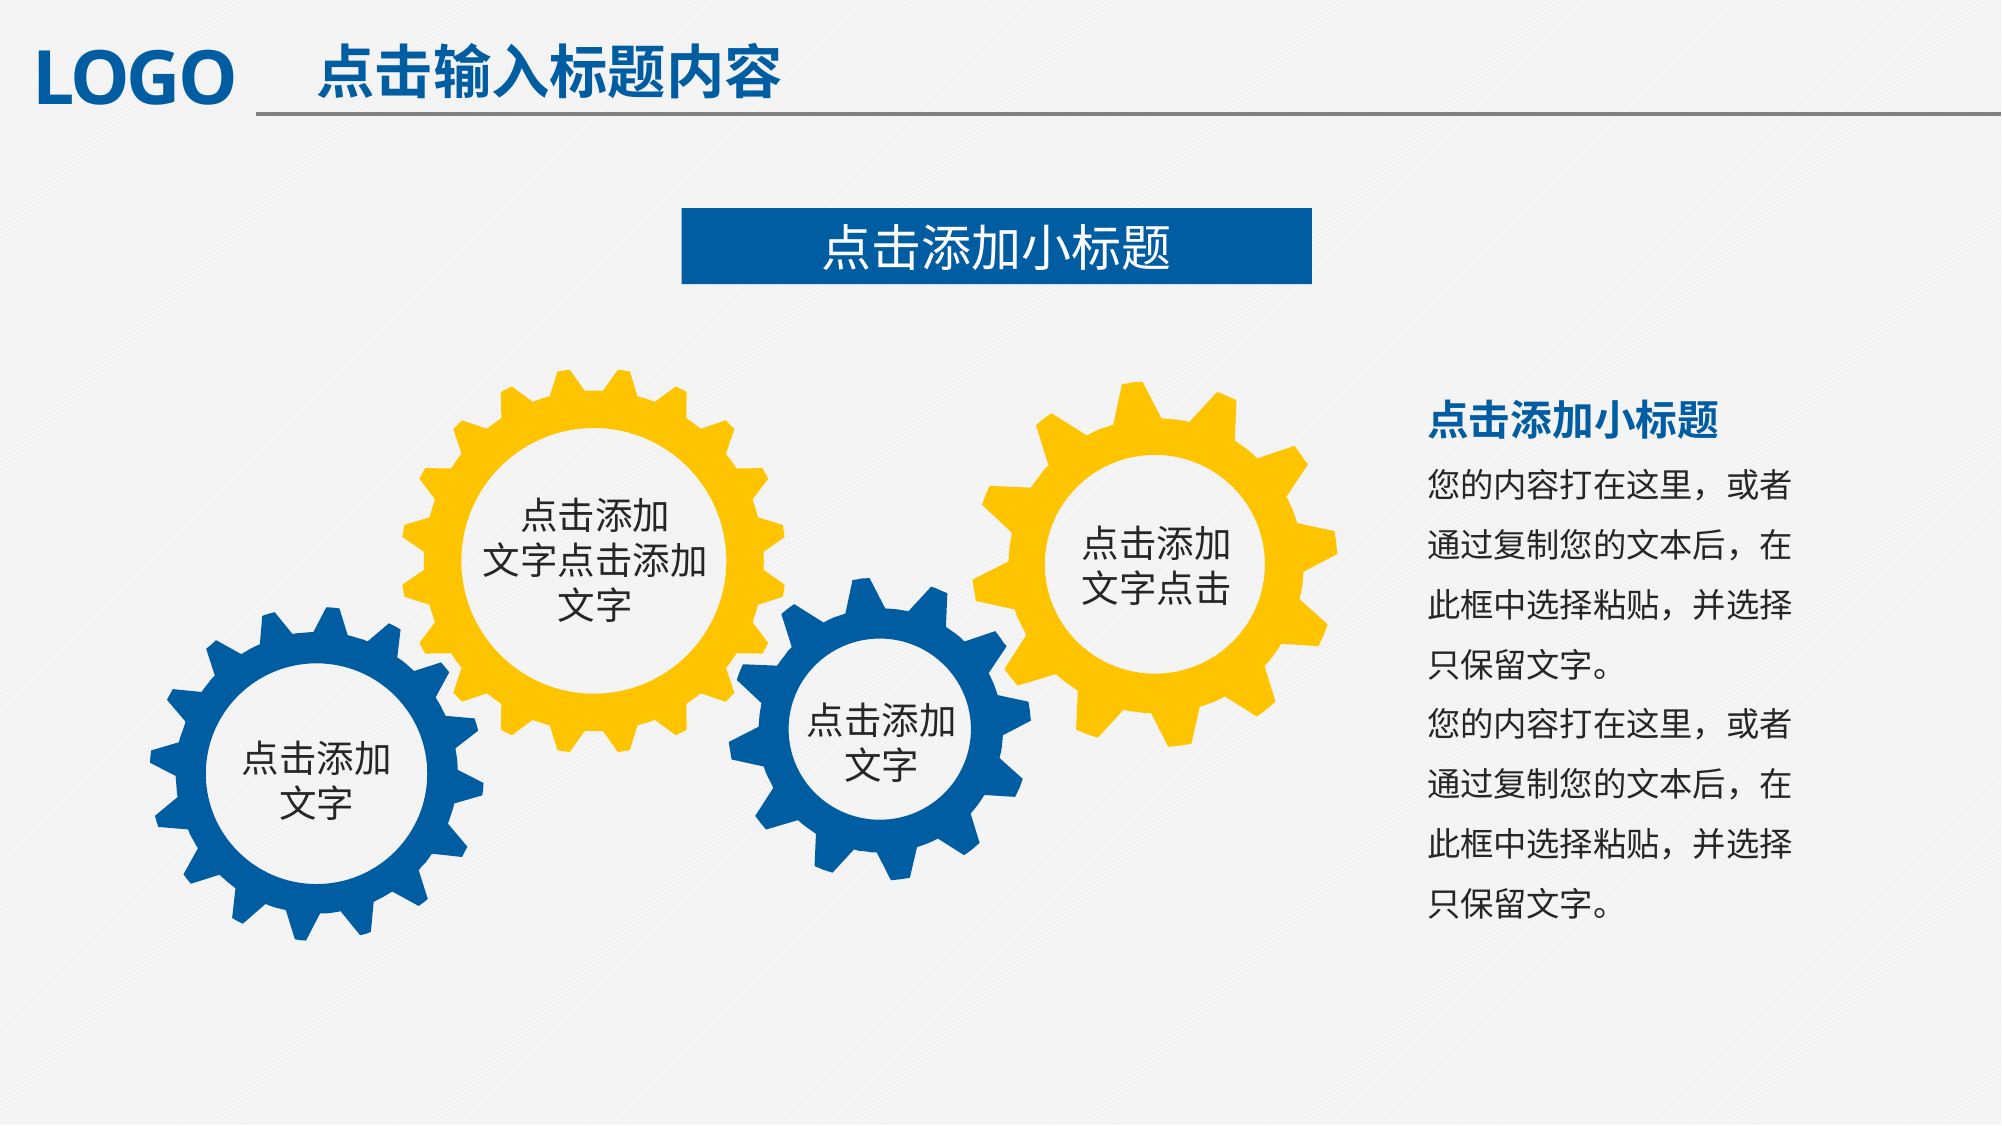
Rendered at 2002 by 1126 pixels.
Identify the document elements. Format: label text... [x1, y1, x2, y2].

text_box [972, 381, 1338, 747]
text_box [150, 607, 484, 941]
text_box 点击添加 文字 [224, 727, 409, 833]
text_box 点击添加 文字 [789, 689, 970, 795]
text_box 点击添加小标题 您的内容打在这里，或者通过复制您的文本后，在此框中选择粘贴，并选择只保留文字。 您的内容打在这里，或者通过复制您的文本后，在此框中选择粘贴，并选择只保留文字。 [1412, 361, 1838, 931]
text_box 点击输入标题内容 [279, 27, 820, 113]
text_box 点击添加 文字点击 [1045, 512, 1264, 617]
text_box 点击添加 文字点击添加 文字 [464, 484, 726, 634]
text_box [728, 578, 1031, 881]
text_box [402, 369, 785, 753]
text_box 点击添加小标题 [680, 206, 1314, 286]
